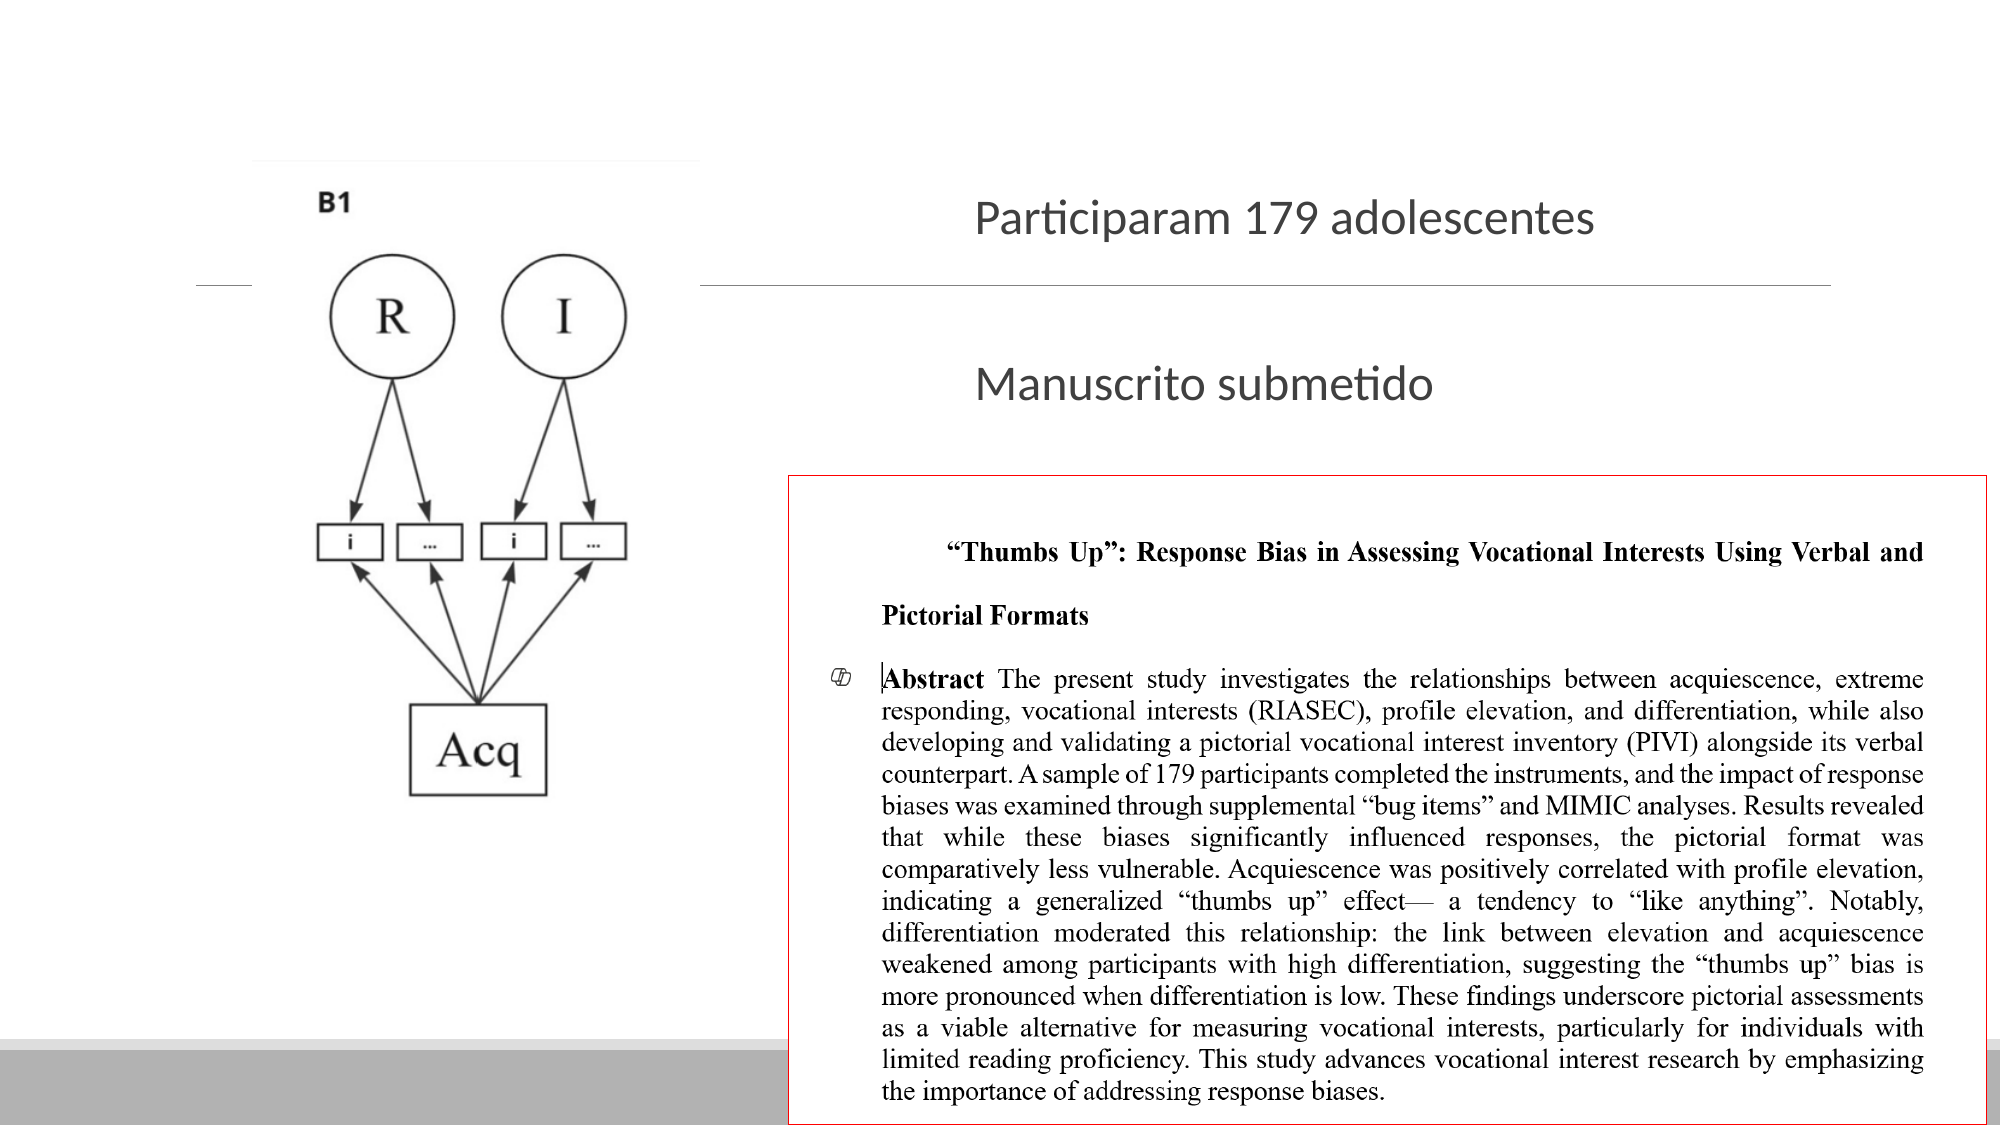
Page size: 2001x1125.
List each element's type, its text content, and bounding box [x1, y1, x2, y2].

list Participaram 179 adolescentes Manuscrito submetido [974, 183, 1837, 395]
picture [251, 128, 701, 861]
picture [788, 475, 1987, 1125]
